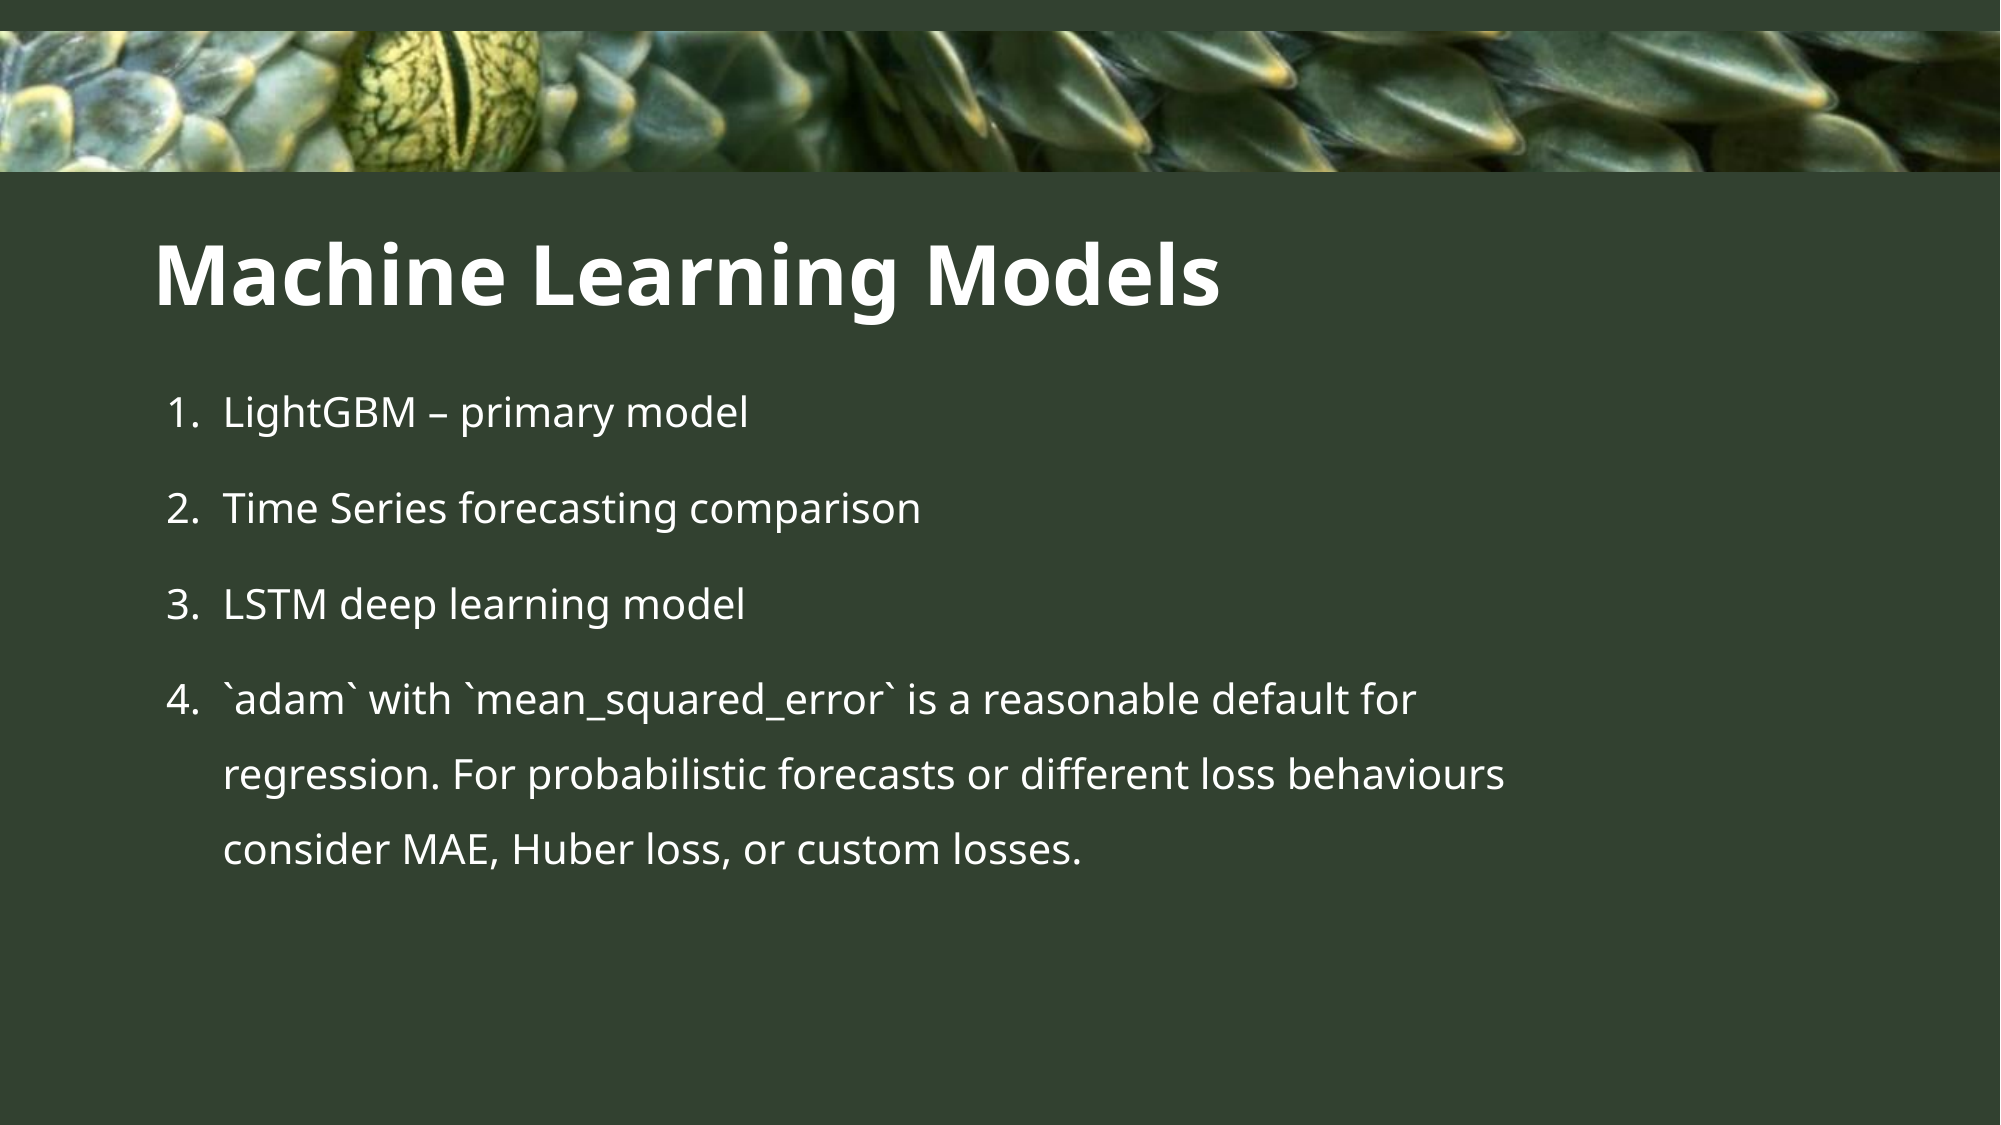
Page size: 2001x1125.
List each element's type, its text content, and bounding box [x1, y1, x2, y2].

list LightGBM – primary model Time Series forecasting comparison LSTM deep learning model `adam` with `mean_squared_error` is a reasonable default for regression. For probabilistic forecasts or different loss behaviours consider MAE, Huber loss, or custom losses. [151, 353, 1575, 952]
picture [0, 31, 2000, 172]
title Machine Learning Models [137, 191, 1863, 331]
